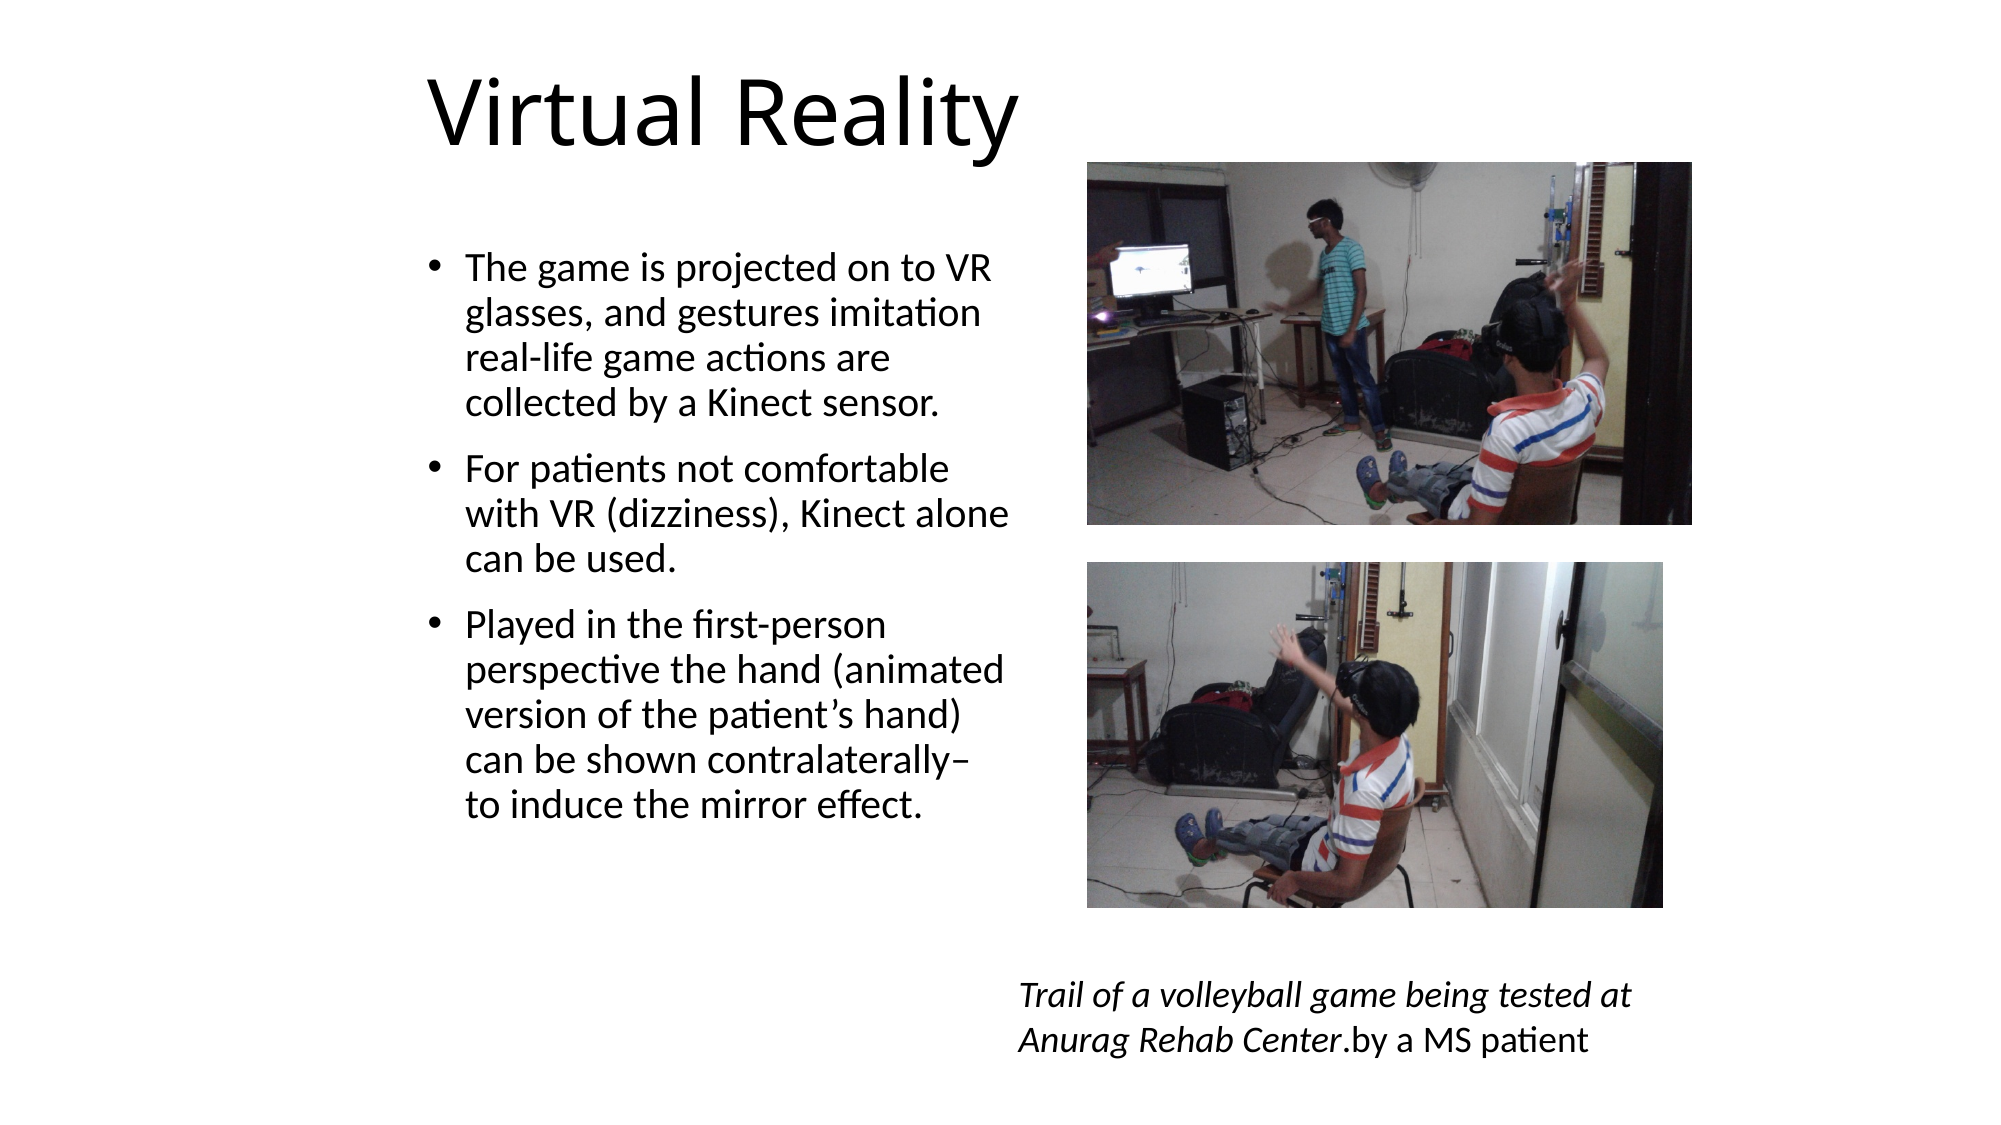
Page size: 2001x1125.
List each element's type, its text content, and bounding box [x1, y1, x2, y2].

picture [1087, 162, 1692, 525]
text_box Trail of a volleyball game being tested at Anurag Rehab Center.by a MS patient [1003, 962, 1656, 1068]
list The game is projected on to VR glasses, and gestures imitation real-life game actions are collected by a Kinect sensor. For patients not comfortable with VR (dizziness), Kinect alone can be used. Played in the first-person perspective the hand (animated version of the patient’s hand) can be shown contralaterally– to induce the mirror effect. [412, 237, 1027, 1025]
title Virtual Reality [412, 22, 1642, 210]
picture [1087, 562, 1663, 908]
